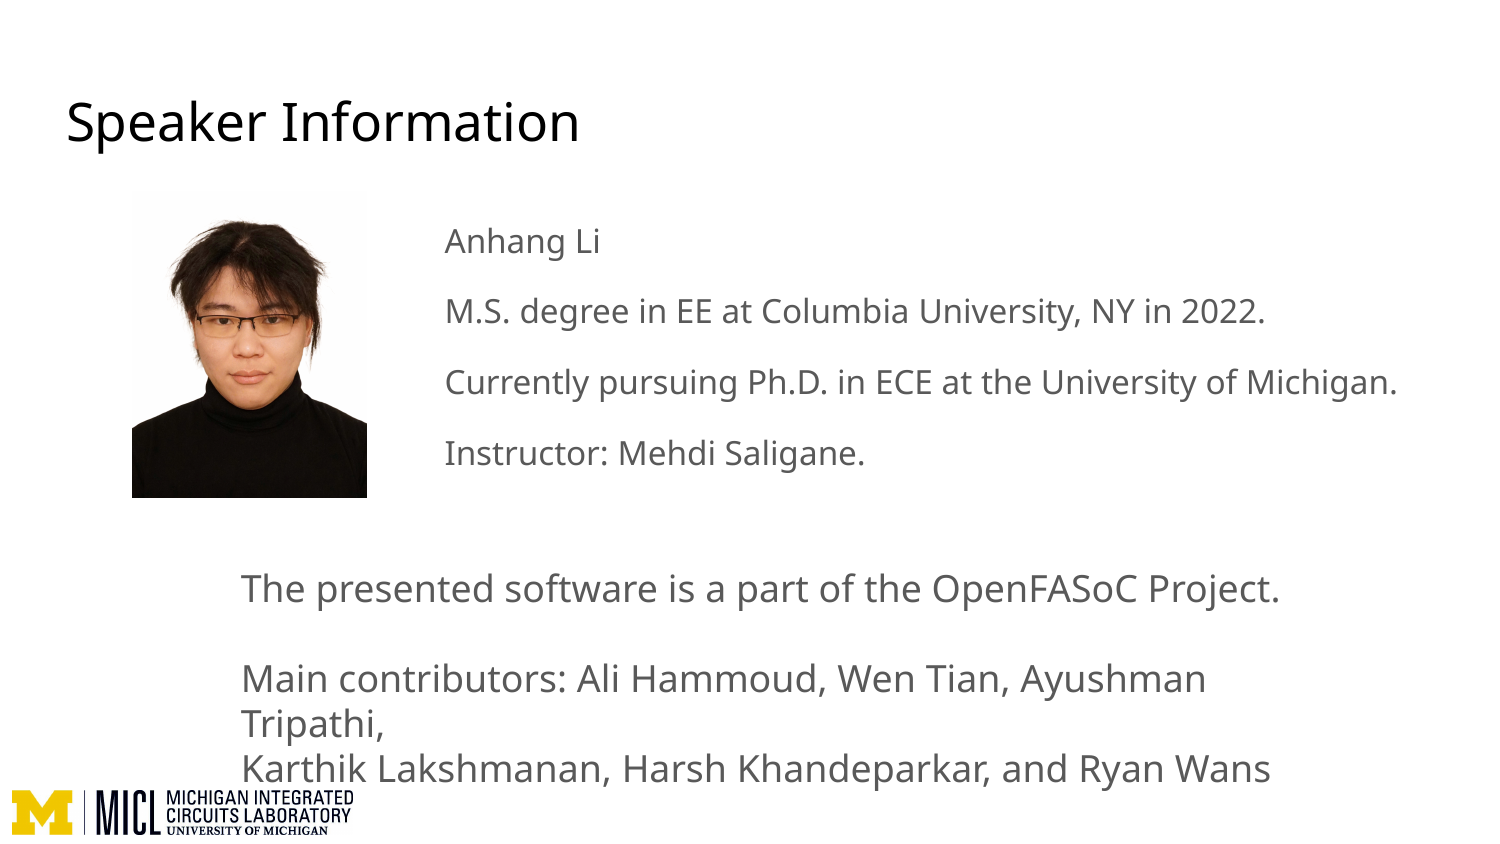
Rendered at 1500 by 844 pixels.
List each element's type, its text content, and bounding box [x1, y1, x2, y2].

picture [132, 190, 368, 499]
list Anhang Li M.S. degree in EE at Columbia University, NY in 2022. Currently pursuing Ph.D. in ECE at the University of Michigan. Instructor: Mehdi Saligane. [429, 199, 1418, 529]
title Speaker Information [51, 72, 1449, 167]
picture [12, 790, 353, 835]
text_box The presented software is a part of the OpenFASoC Project. Main contributors: Ali Hammoud, Wen Tian, Ayushman Tripathi, Karthik Lakshmanan, Harsh Khandeparkar, and Ryan Wans [225, 550, 1368, 805]
